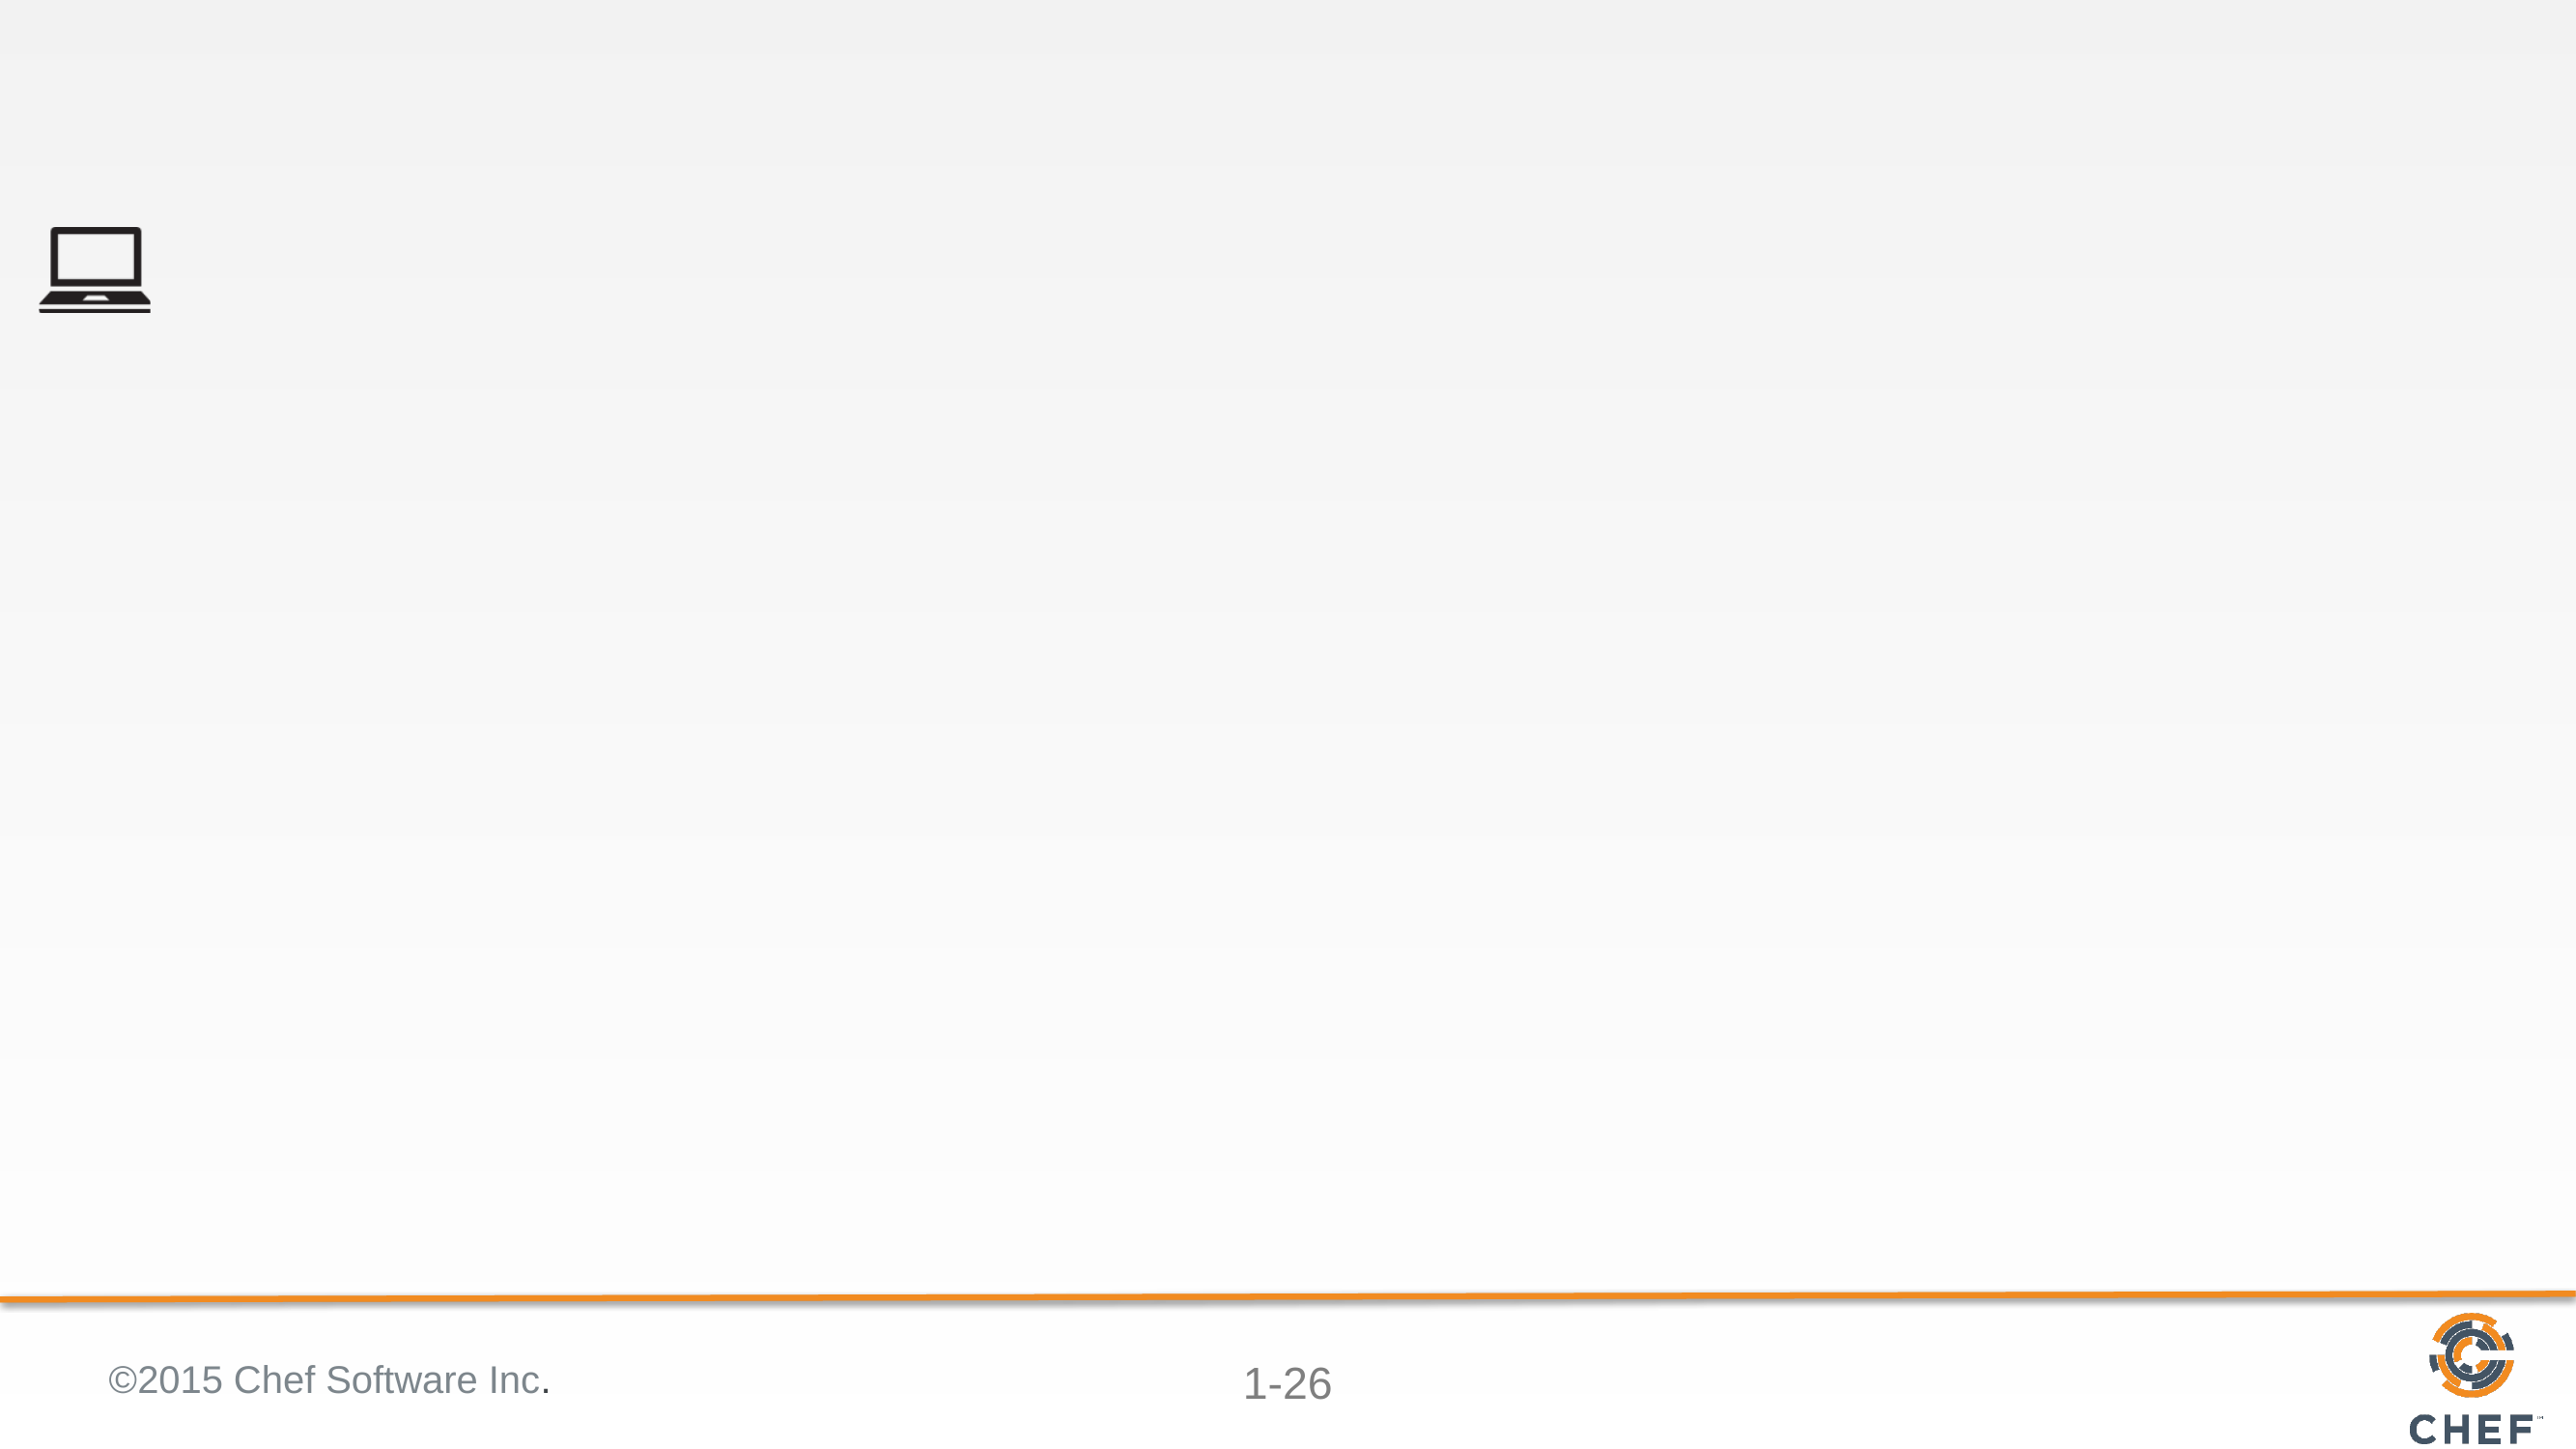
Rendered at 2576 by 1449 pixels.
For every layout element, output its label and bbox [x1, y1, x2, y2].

picture [2399, 1297, 2551, 1449]
